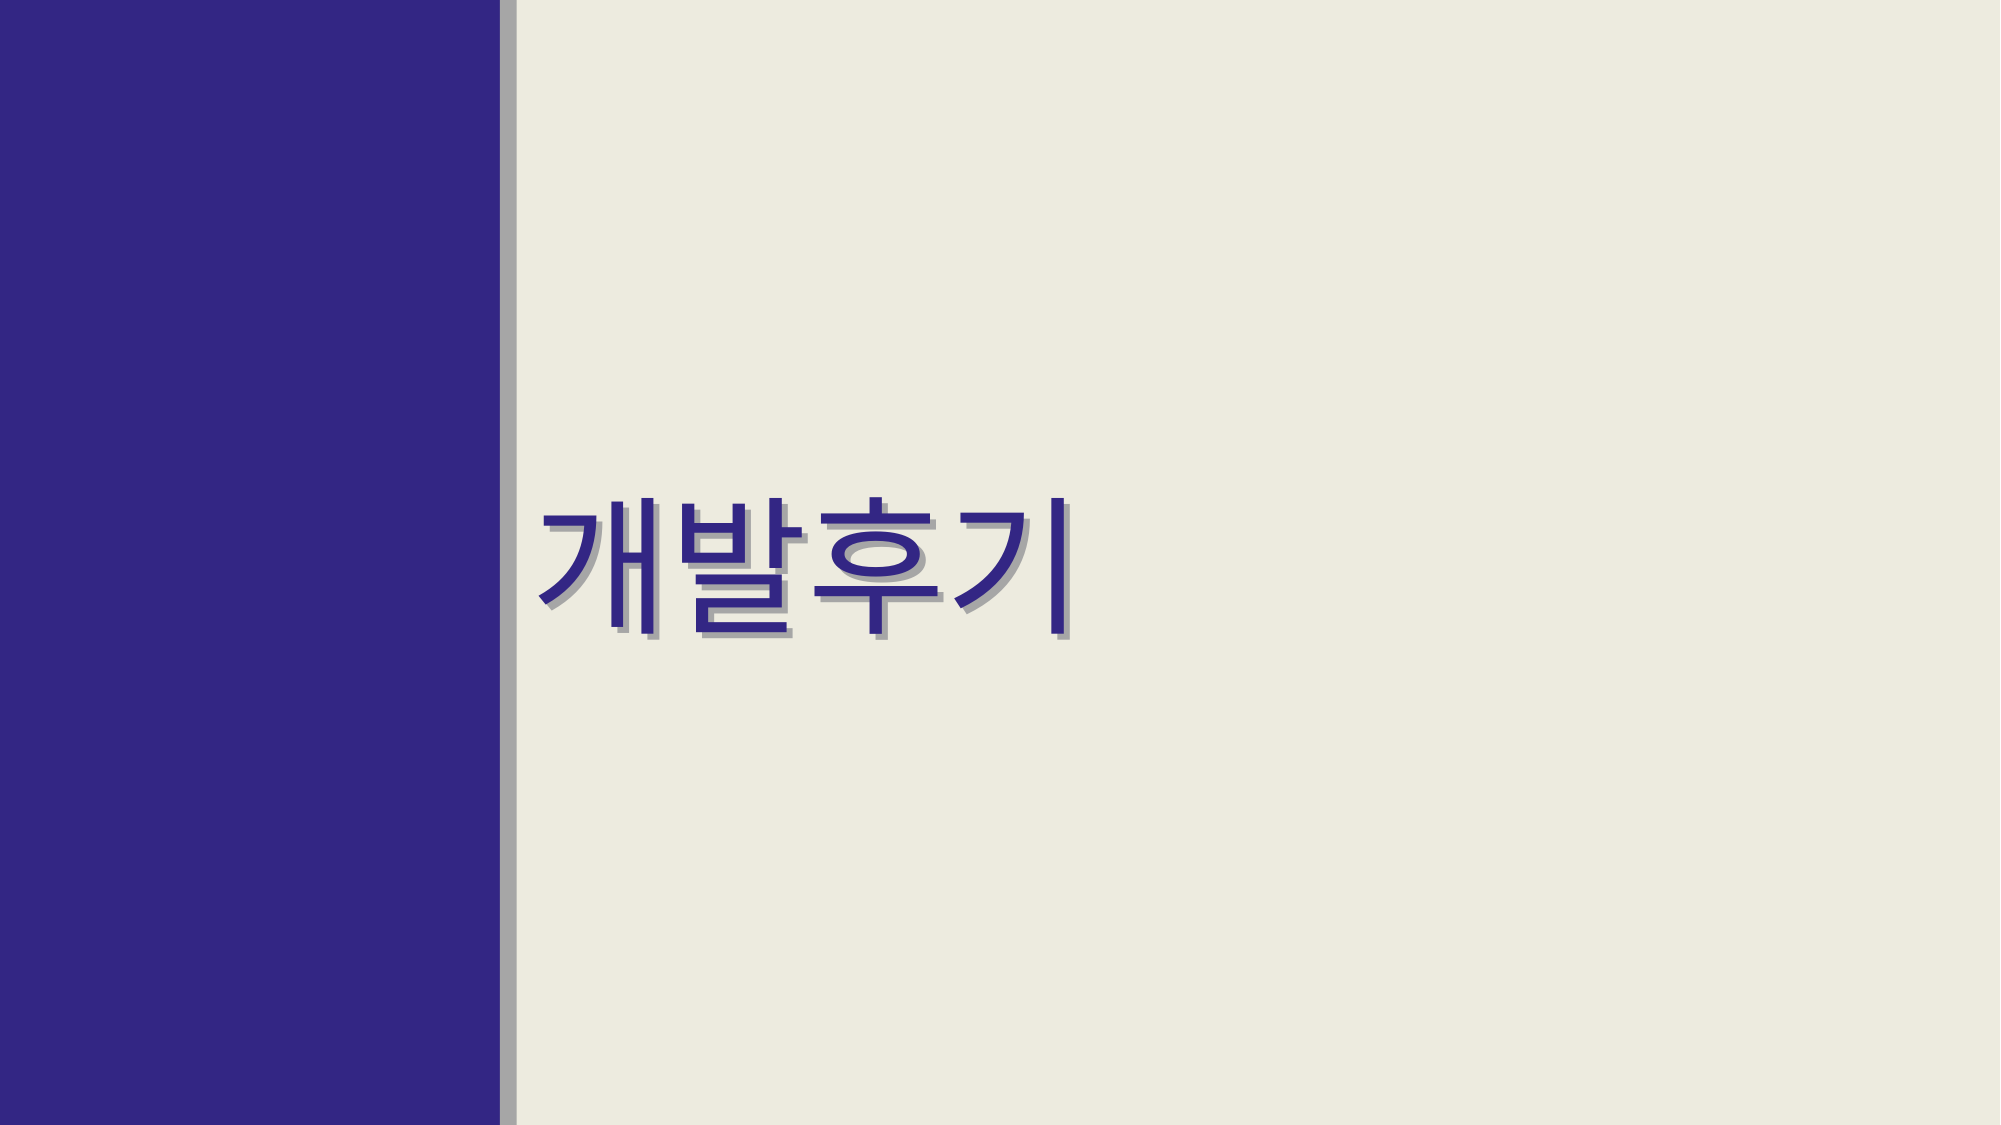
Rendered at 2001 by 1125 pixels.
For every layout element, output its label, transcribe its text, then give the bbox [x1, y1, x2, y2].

text_box 개발후기 [516, 472, 1484, 653]
text_box [0, 0, 499, 1125]
text_box [499, 0, 518, 1125]
text_box 개발후기 [522, 478, 1491, 660]
